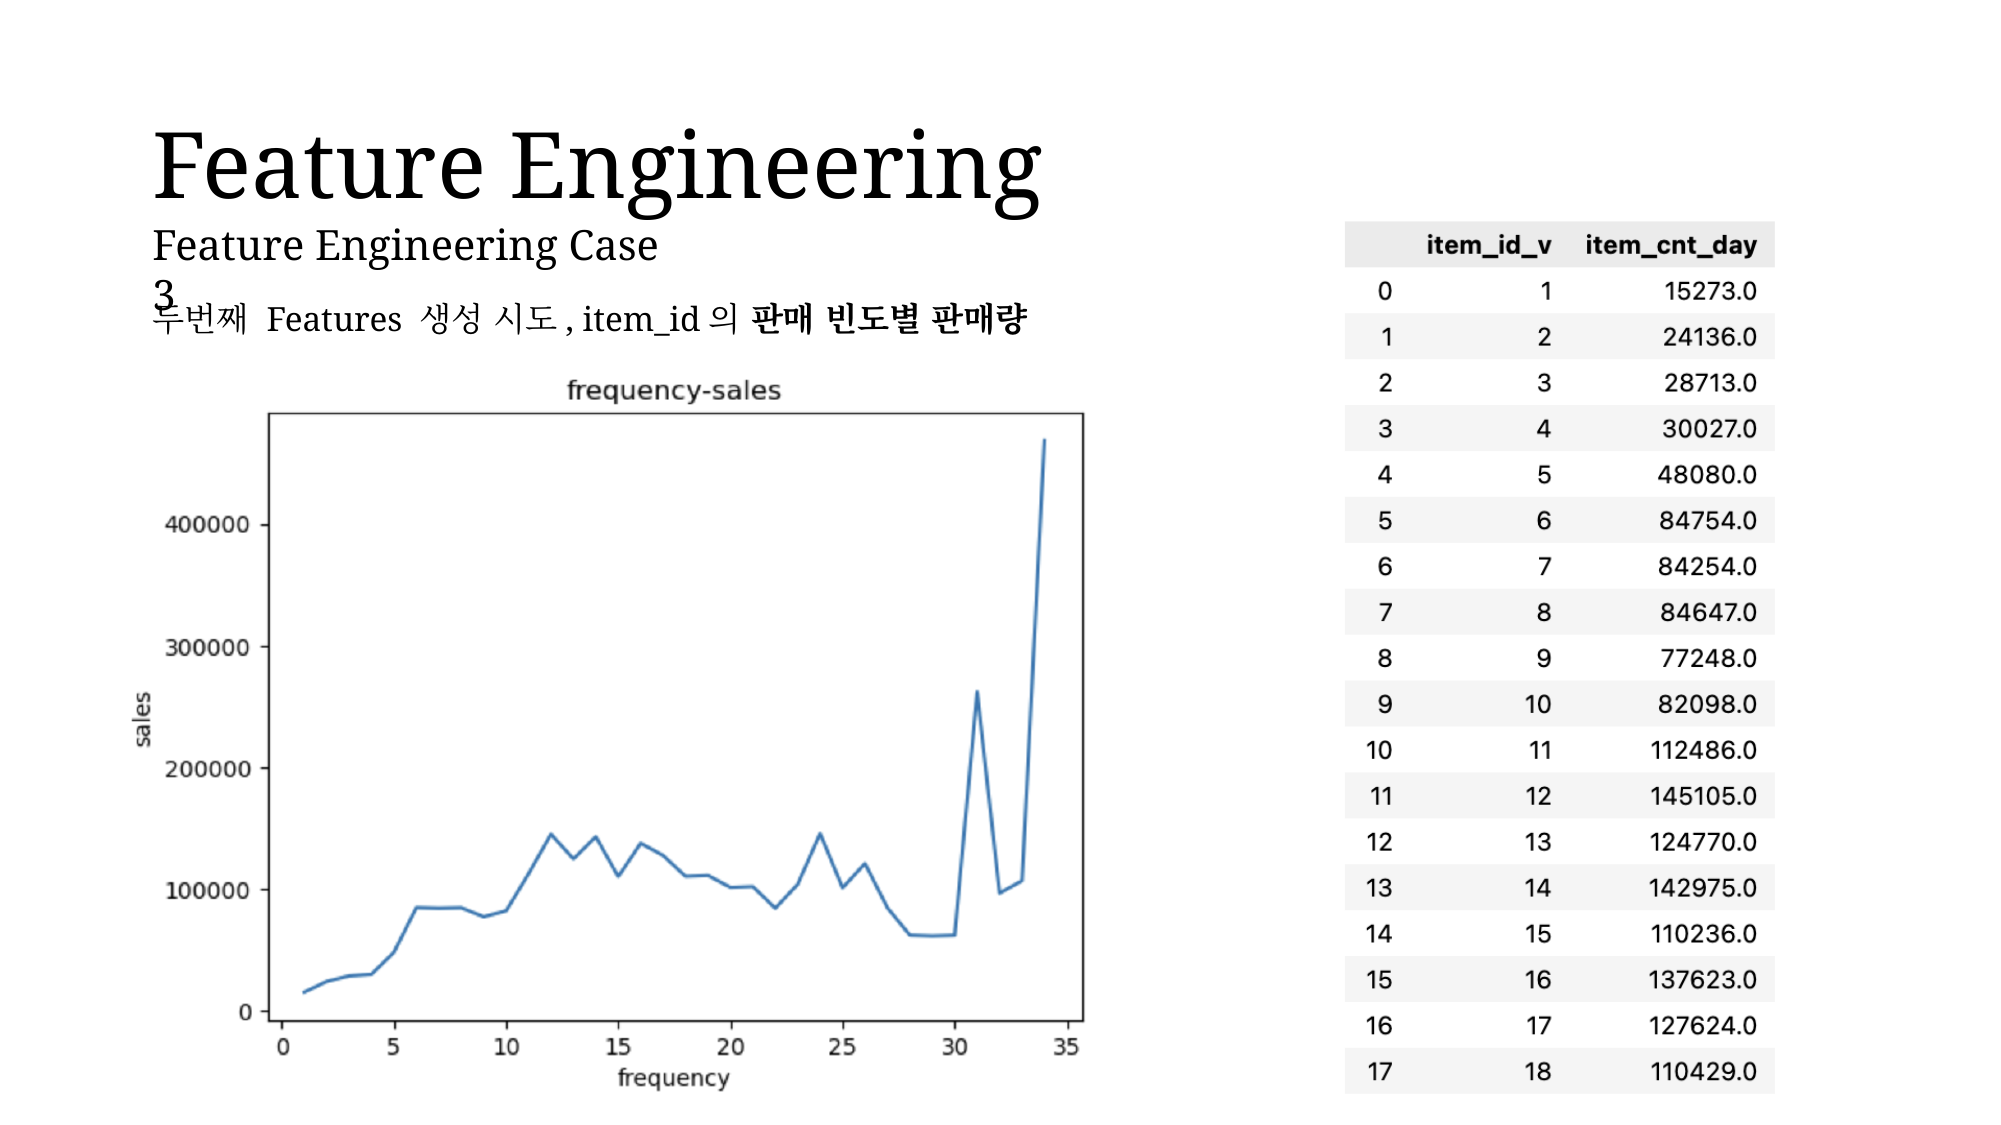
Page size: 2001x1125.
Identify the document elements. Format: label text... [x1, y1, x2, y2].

text_box 두번째 Features 생성 시도, item_id의 판매 빈도별 판매량 [137, 290, 1316, 346]
picture [1321, 211, 1802, 1098]
title Feature Engineering [137, 59, 1863, 278]
picture [109, 358, 1246, 1125]
text_box Feature Engineering Case 3 [137, 211, 678, 327]
